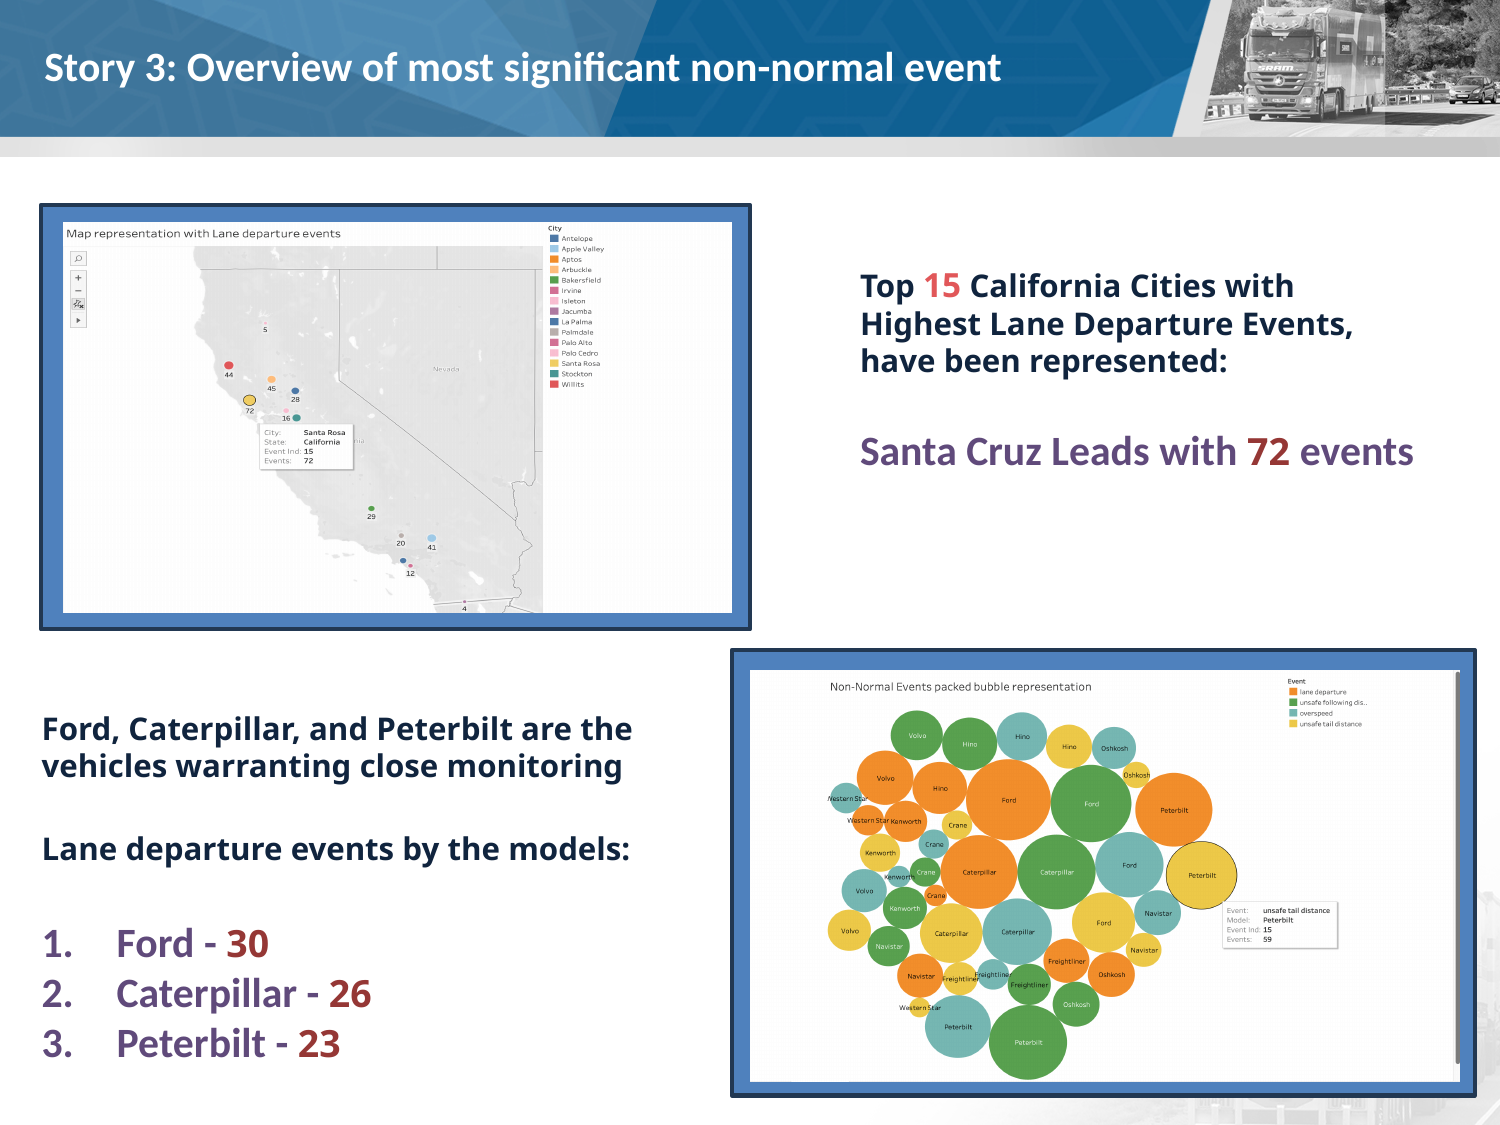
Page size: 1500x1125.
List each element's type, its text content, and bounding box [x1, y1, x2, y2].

text_box [730, 648, 1477, 1098]
text_box [39, 203, 752, 631]
picture [0, 0, 1500, 1125]
title Story 3: Overview of most significant non-normal event [29, 0, 1287, 130]
text_box Top 15 California Cities with Highest Lane Departure Events, have been represented: Santa Cruz Leads with 72 events [845, 256, 1436, 572]
text_box Ford, Caterpillar, and Peterbilt are the vehicles warranting close monitoring Lane departure events by the models: Ford - 30 Caterpillar - 26 Peterbilt - 23 [26, 701, 716, 1074]
